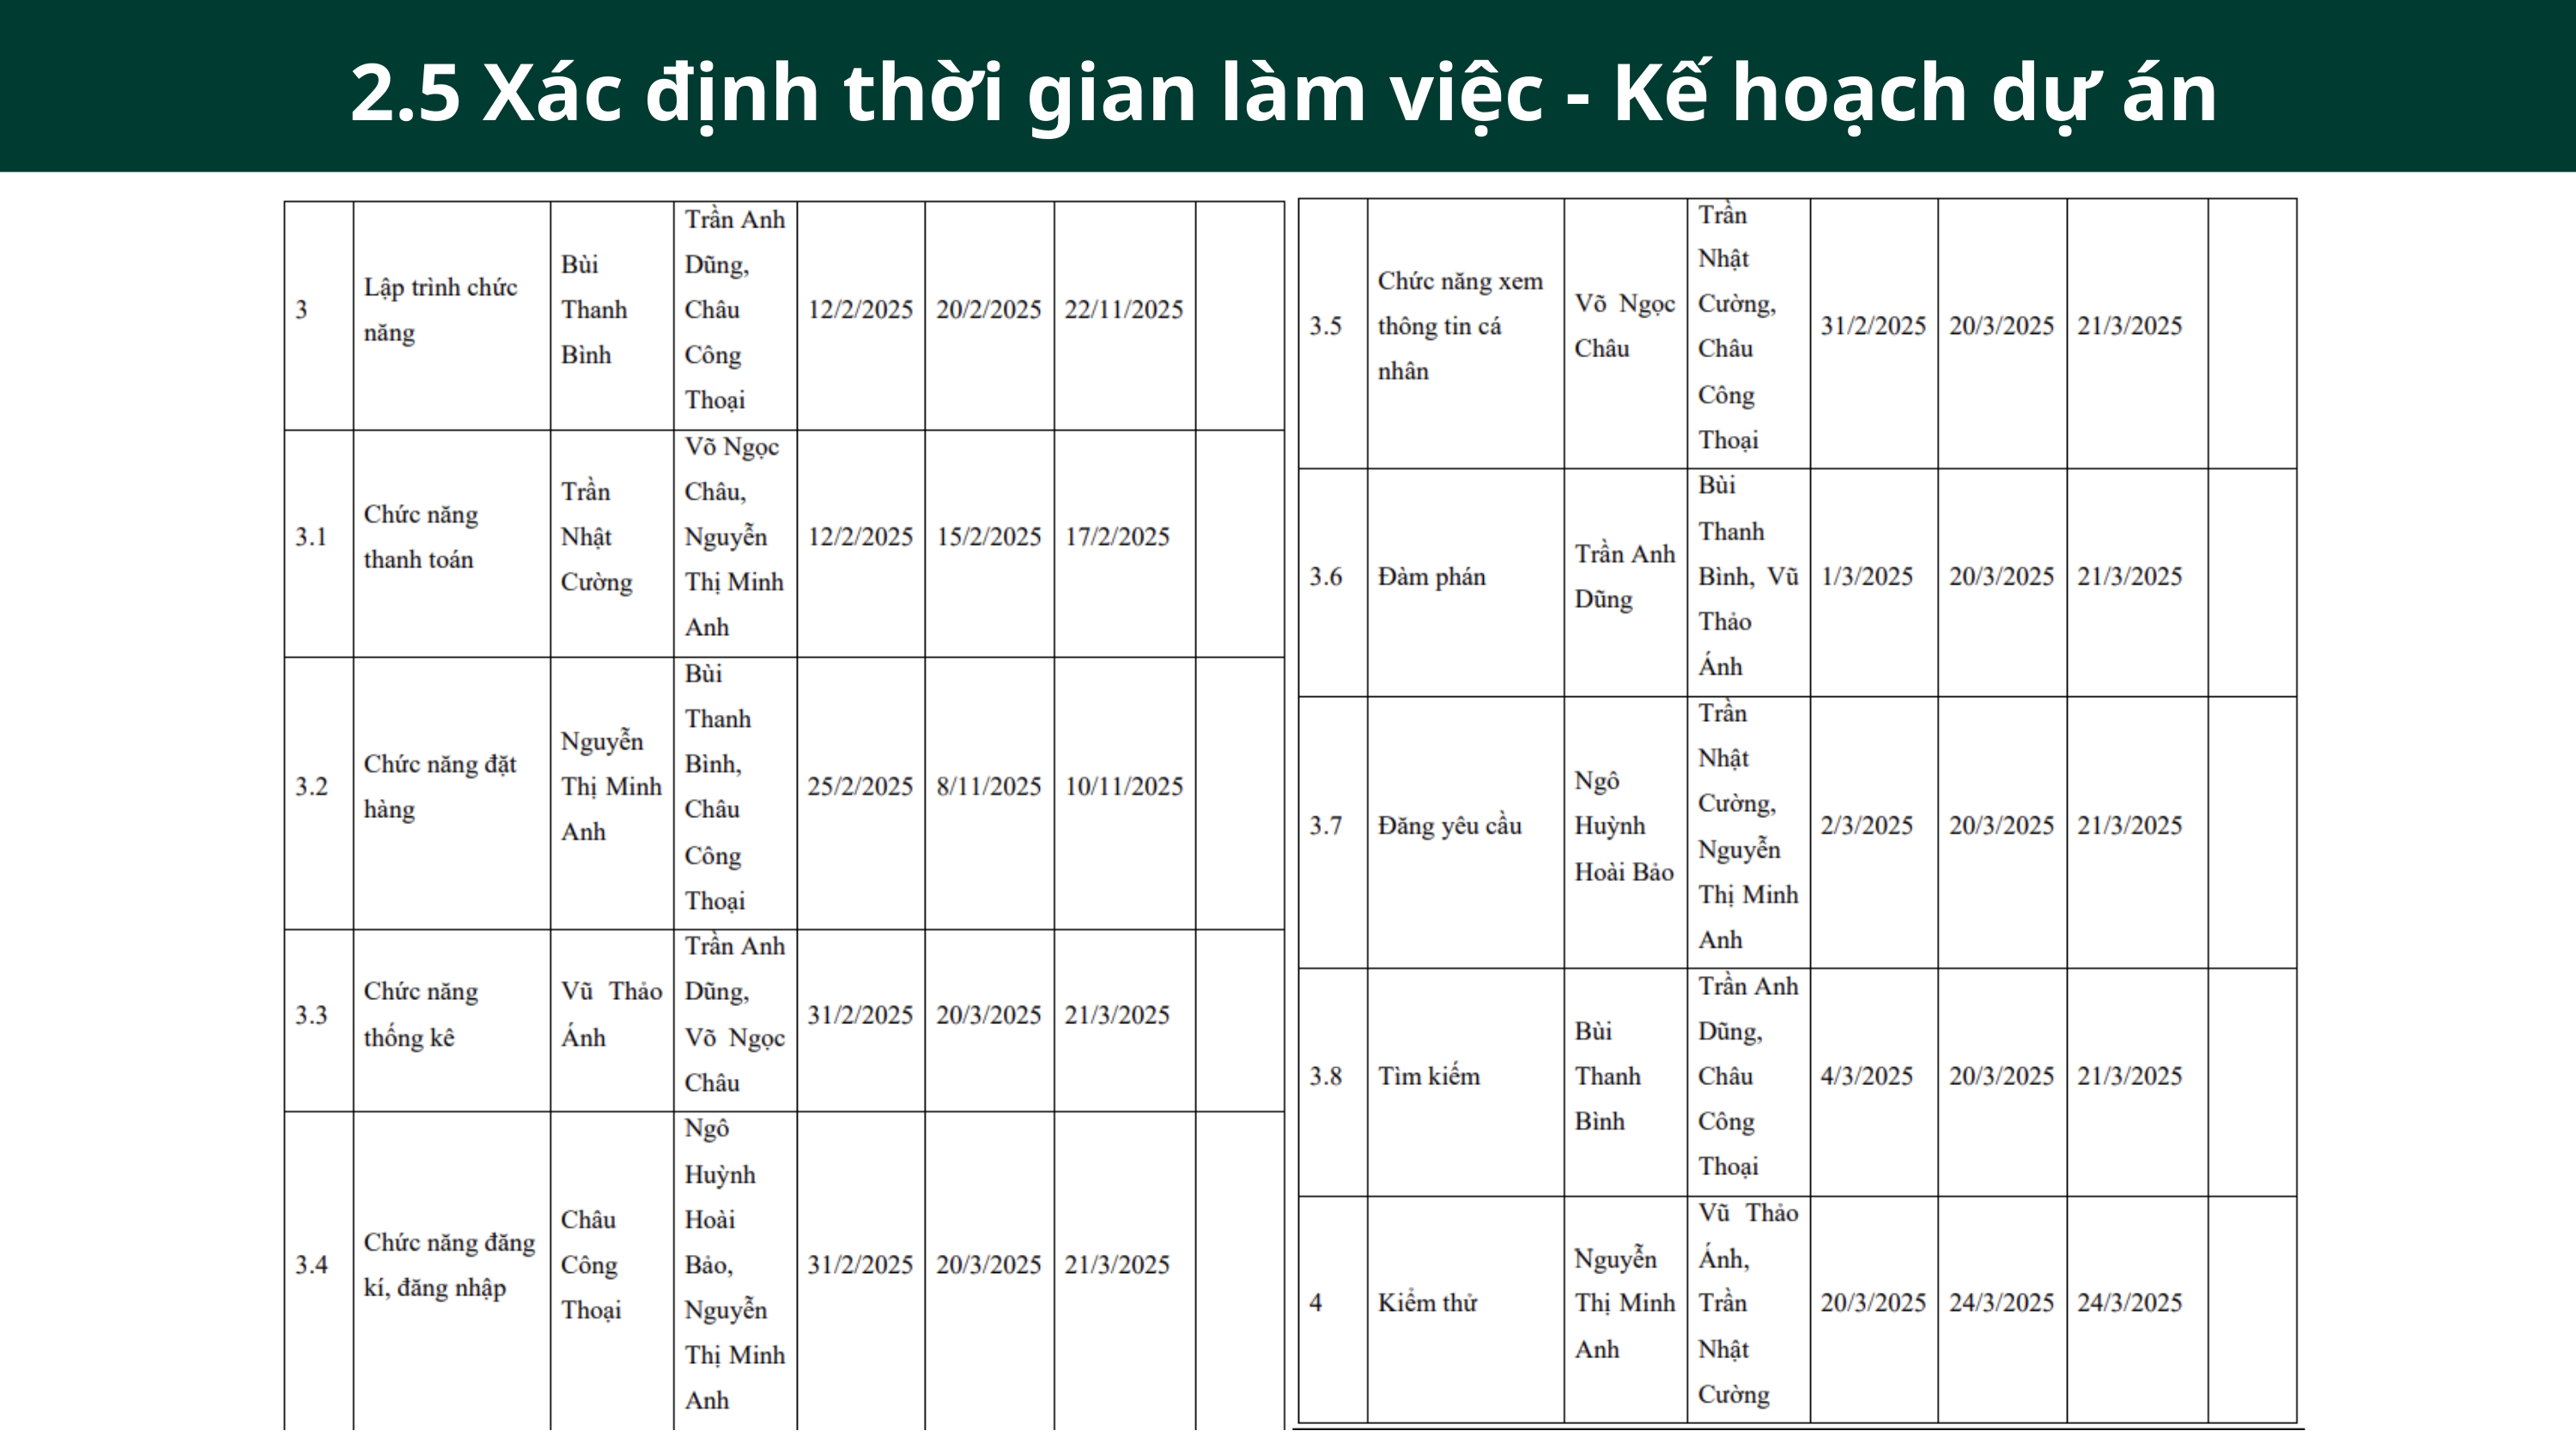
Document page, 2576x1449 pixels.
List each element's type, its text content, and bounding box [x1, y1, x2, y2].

text_box [0, 0, 2576, 173]
text_box [1292, 197, 2306, 1430]
text_box [270, 197, 1292, 1430]
text_box 2.5 Xác định thời gian làm việc - Kế hoạch dự án [27, 26, 2545, 136]
